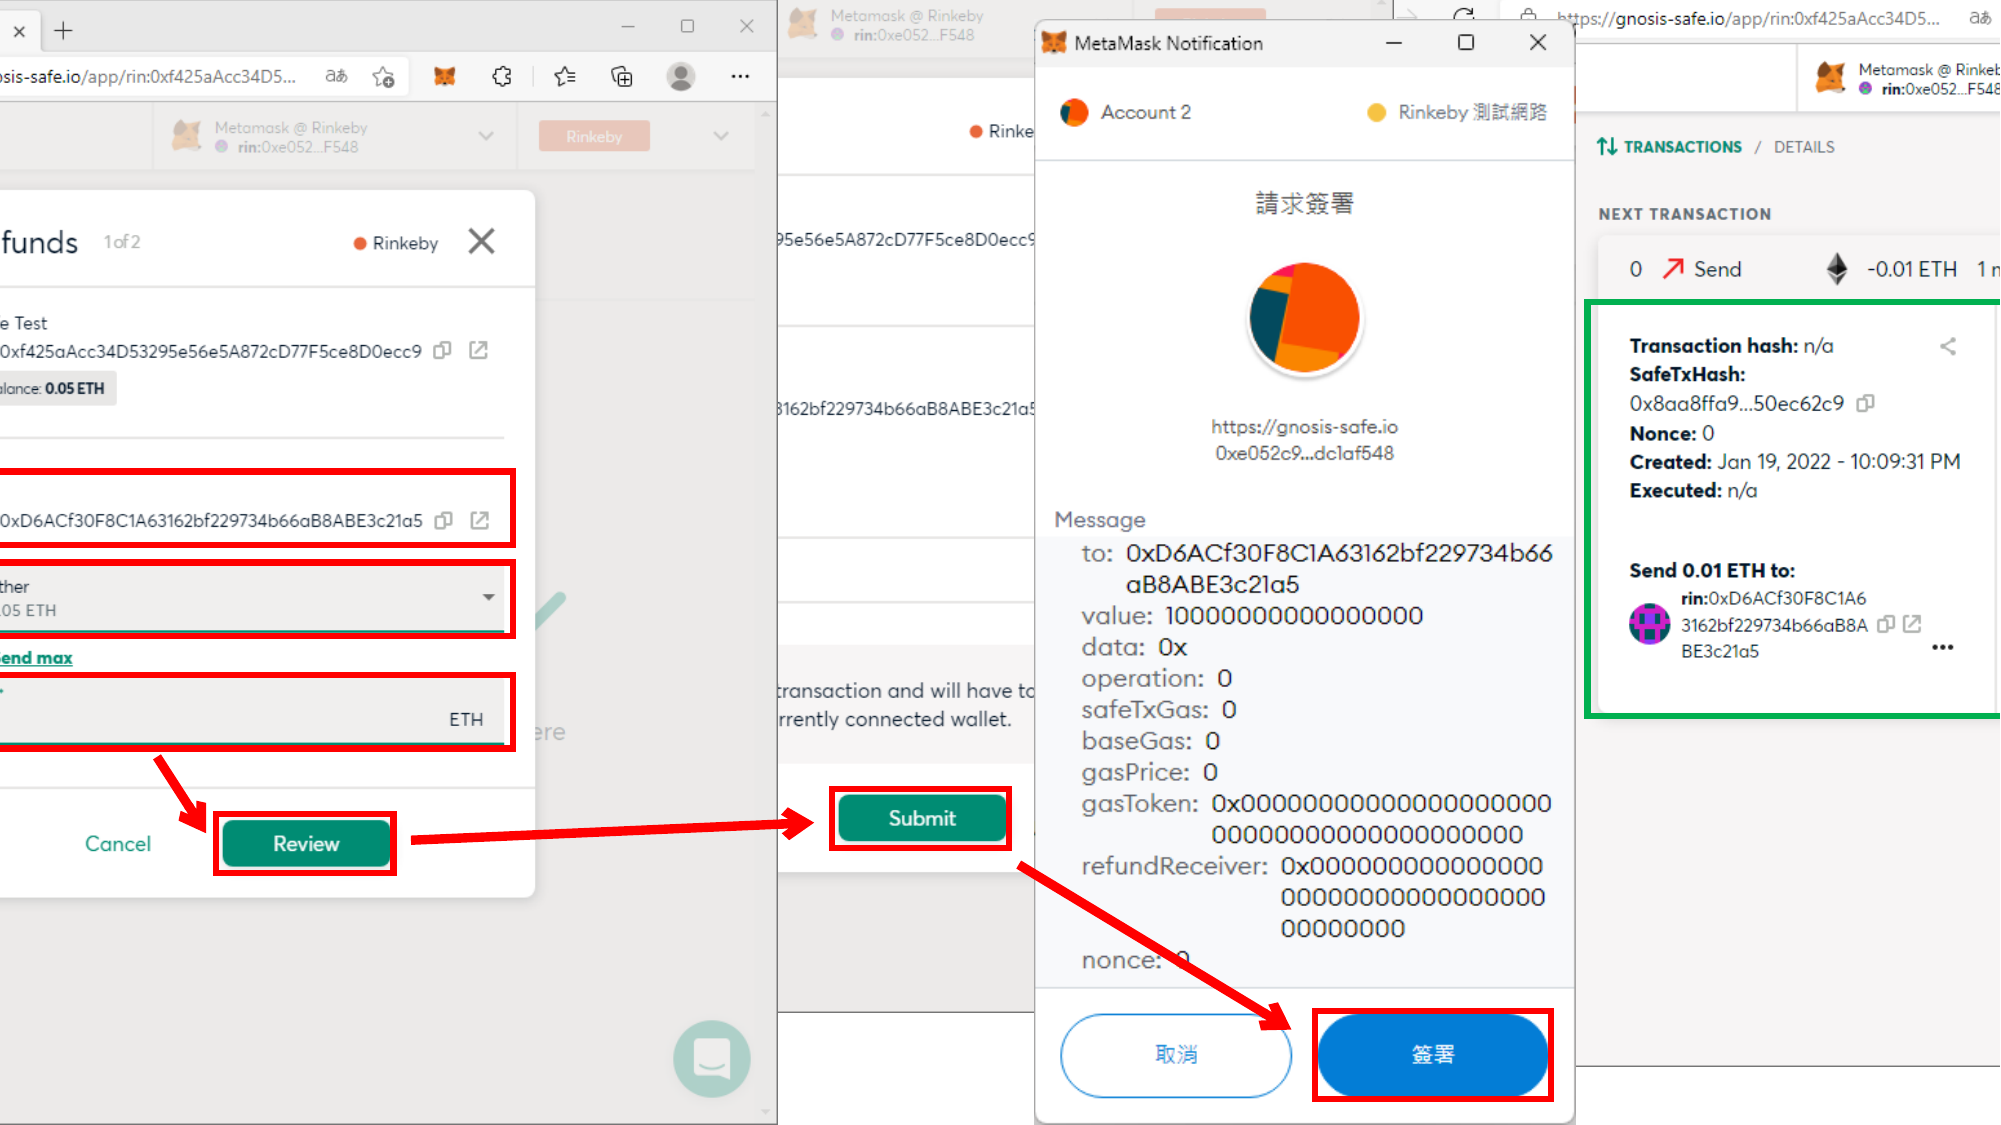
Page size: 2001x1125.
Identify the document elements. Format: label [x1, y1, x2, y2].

text_box [1018, 864, 1292, 1030]
text_box [410, 822, 815, 841]
picture [0, 0, 2000, 1125]
text_box [156, 756, 207, 834]
